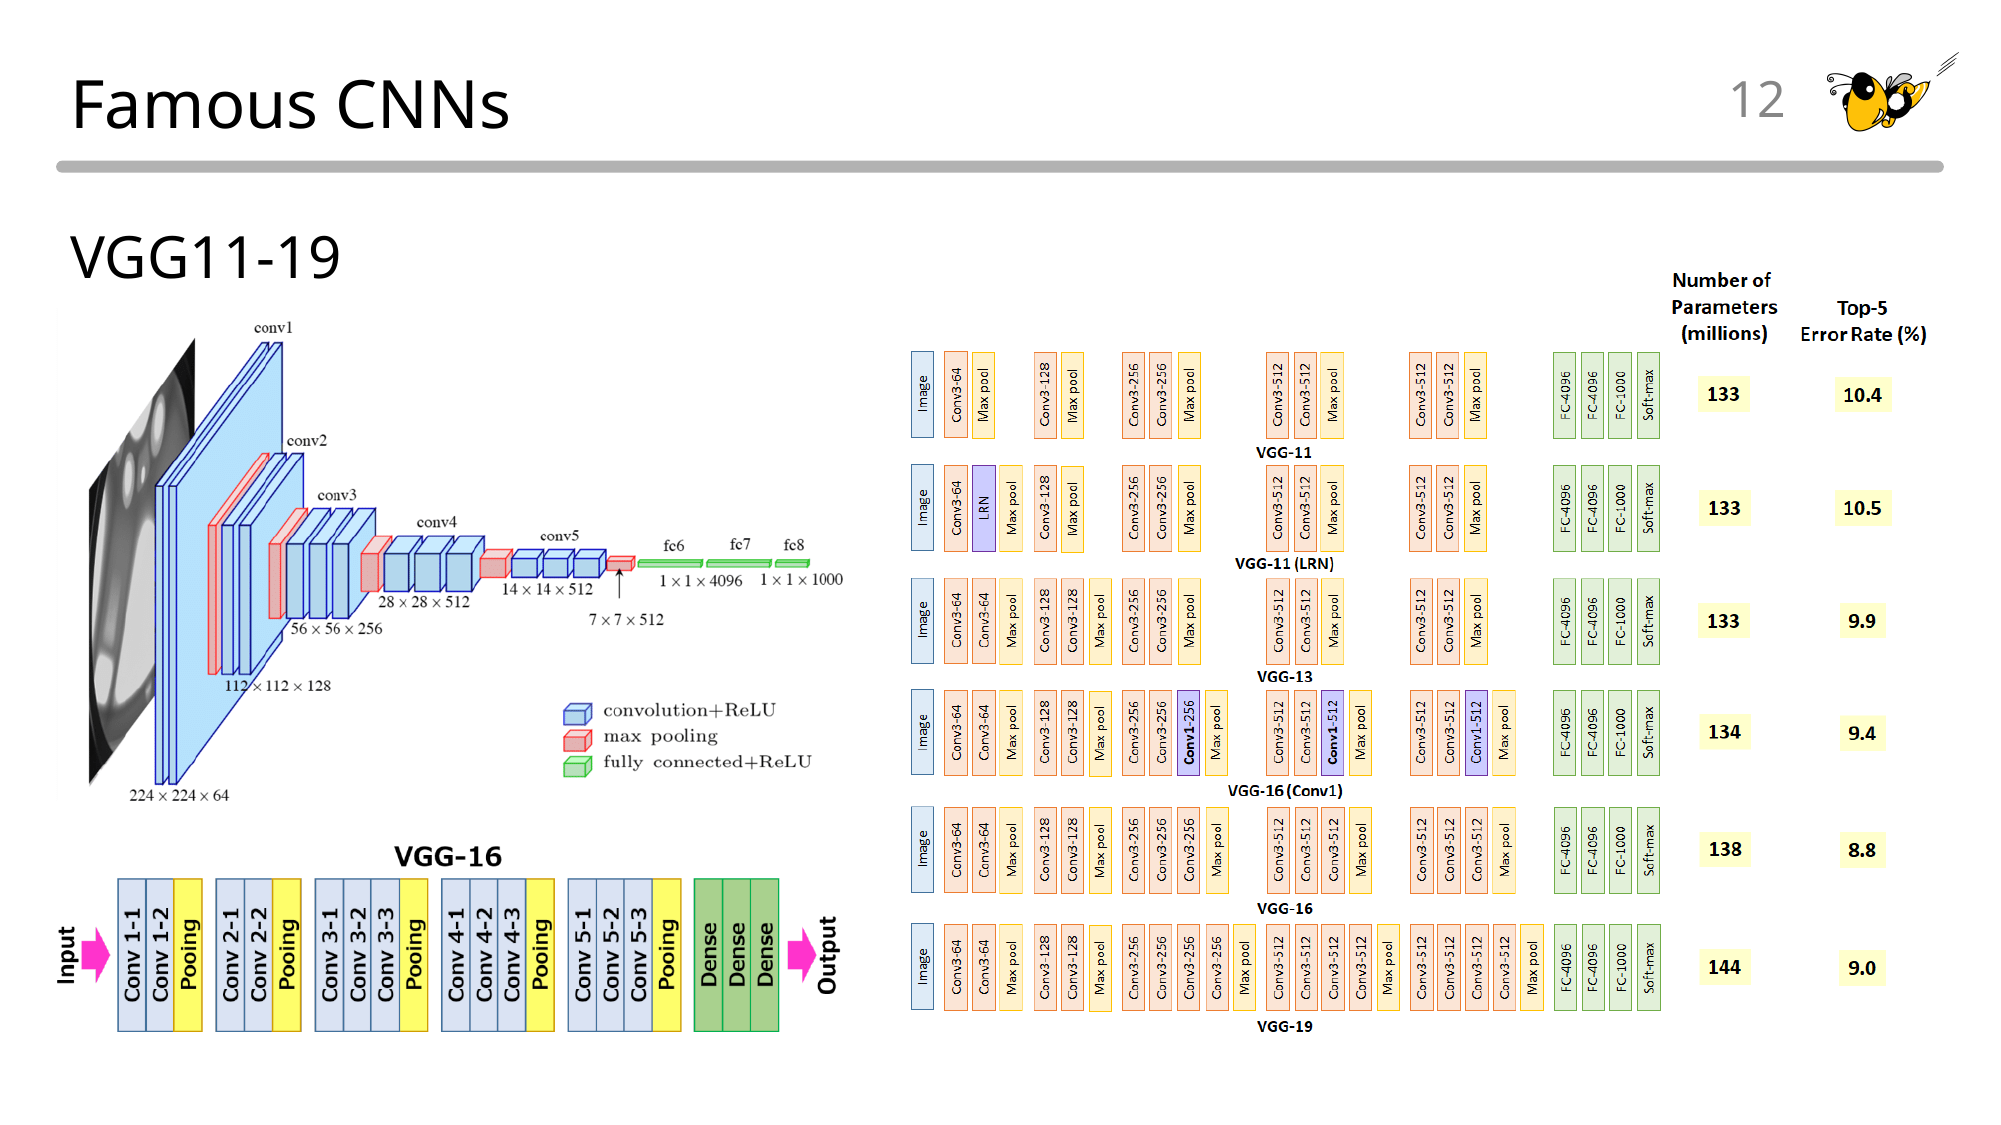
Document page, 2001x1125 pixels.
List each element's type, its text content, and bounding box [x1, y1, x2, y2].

list VGG11-19 [56, 206, 1944, 1047]
title Famous CNNs [40, 52, 1640, 151]
picture [1827, 52, 1959, 132]
picture [908, 258, 1940, 1047]
picture [40, 308, 894, 1032]
slide_number 12 [1695, 61, 1820, 141]
